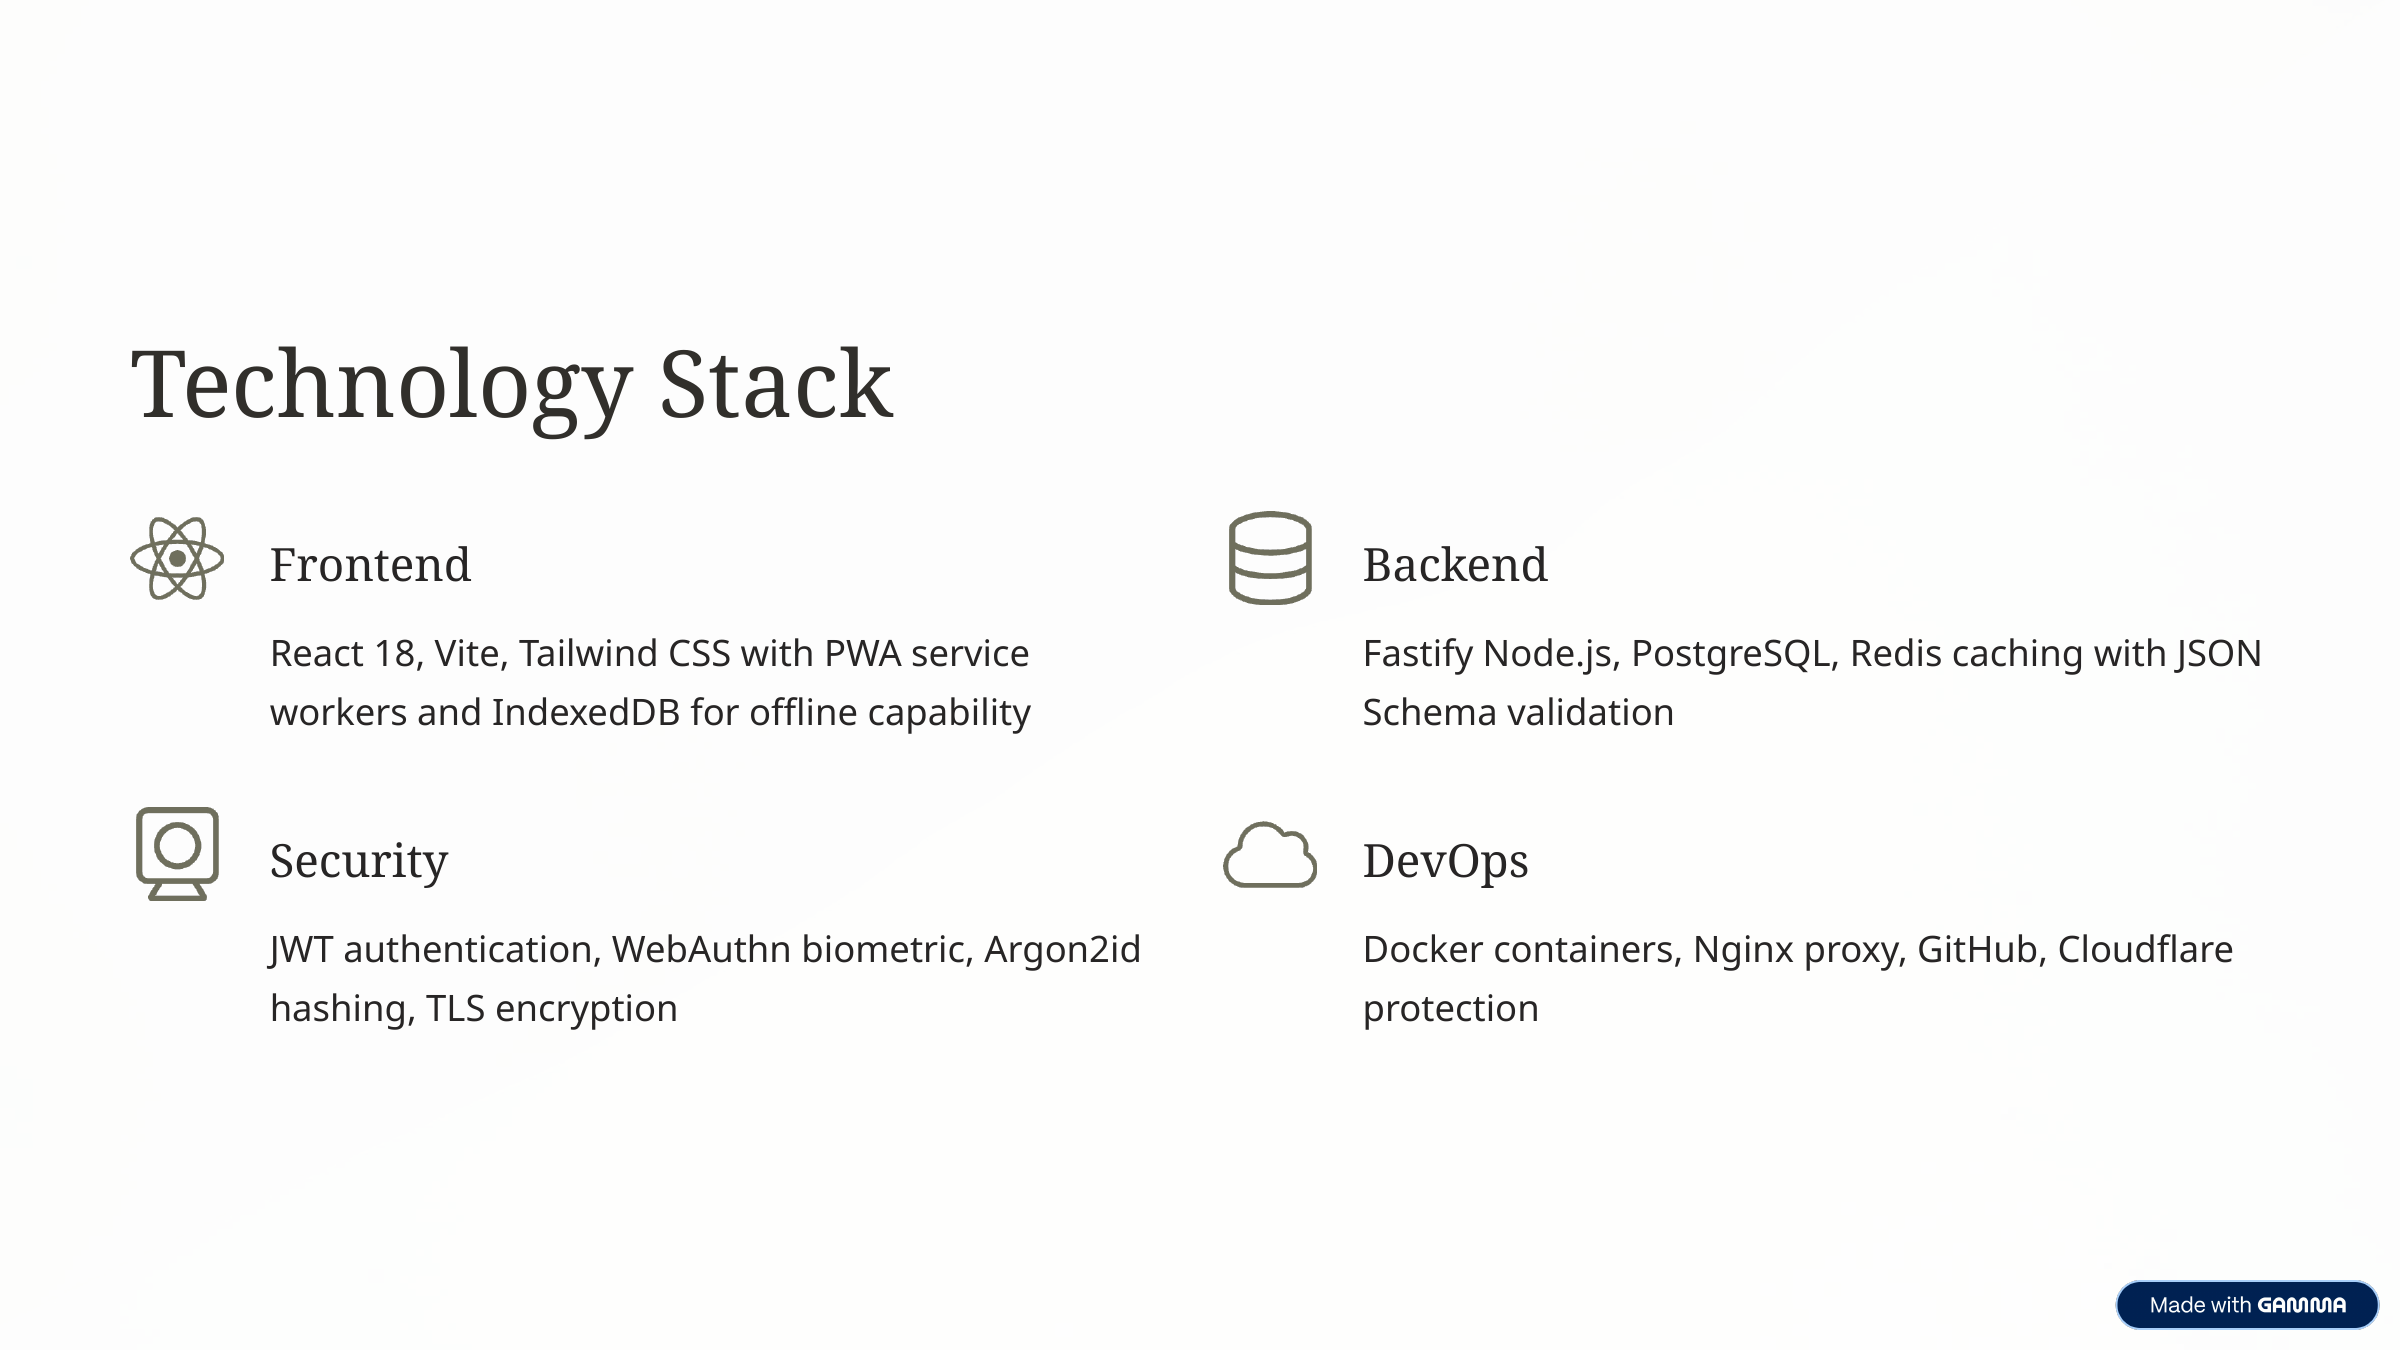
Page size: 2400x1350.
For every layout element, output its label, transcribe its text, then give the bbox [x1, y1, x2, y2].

picture [2106, 1271, 2389, 1339]
text_box Backend [1362, 533, 1828, 592]
text_box Security [269, 829, 735, 888]
text_box React 18, Vite, Tailwind CSS with PWA service workers and IndexedDB for offline capability [269, 613, 1177, 733]
text_box JWT authentication, WebAuthn biometric, Argon2id hashing, TLS encryption [269, 910, 1177, 1030]
picture [1223, 511, 1317, 605]
text_box Frontend [269, 533, 735, 592]
text_box Docker containers, Nginx proxy, GitHub, Cloudflare protection [1362, 910, 2270, 1030]
picture [130, 807, 224, 901]
text_box Fastify Node.js, PostgreSQL, Redis caching with JSON Schema validation [1362, 613, 2270, 733]
text_box DevOps [1362, 829, 1828, 888]
picture [130, 511, 224, 605]
text_box Technology Stack [130, 320, 1061, 438]
picture [1223, 807, 1317, 901]
